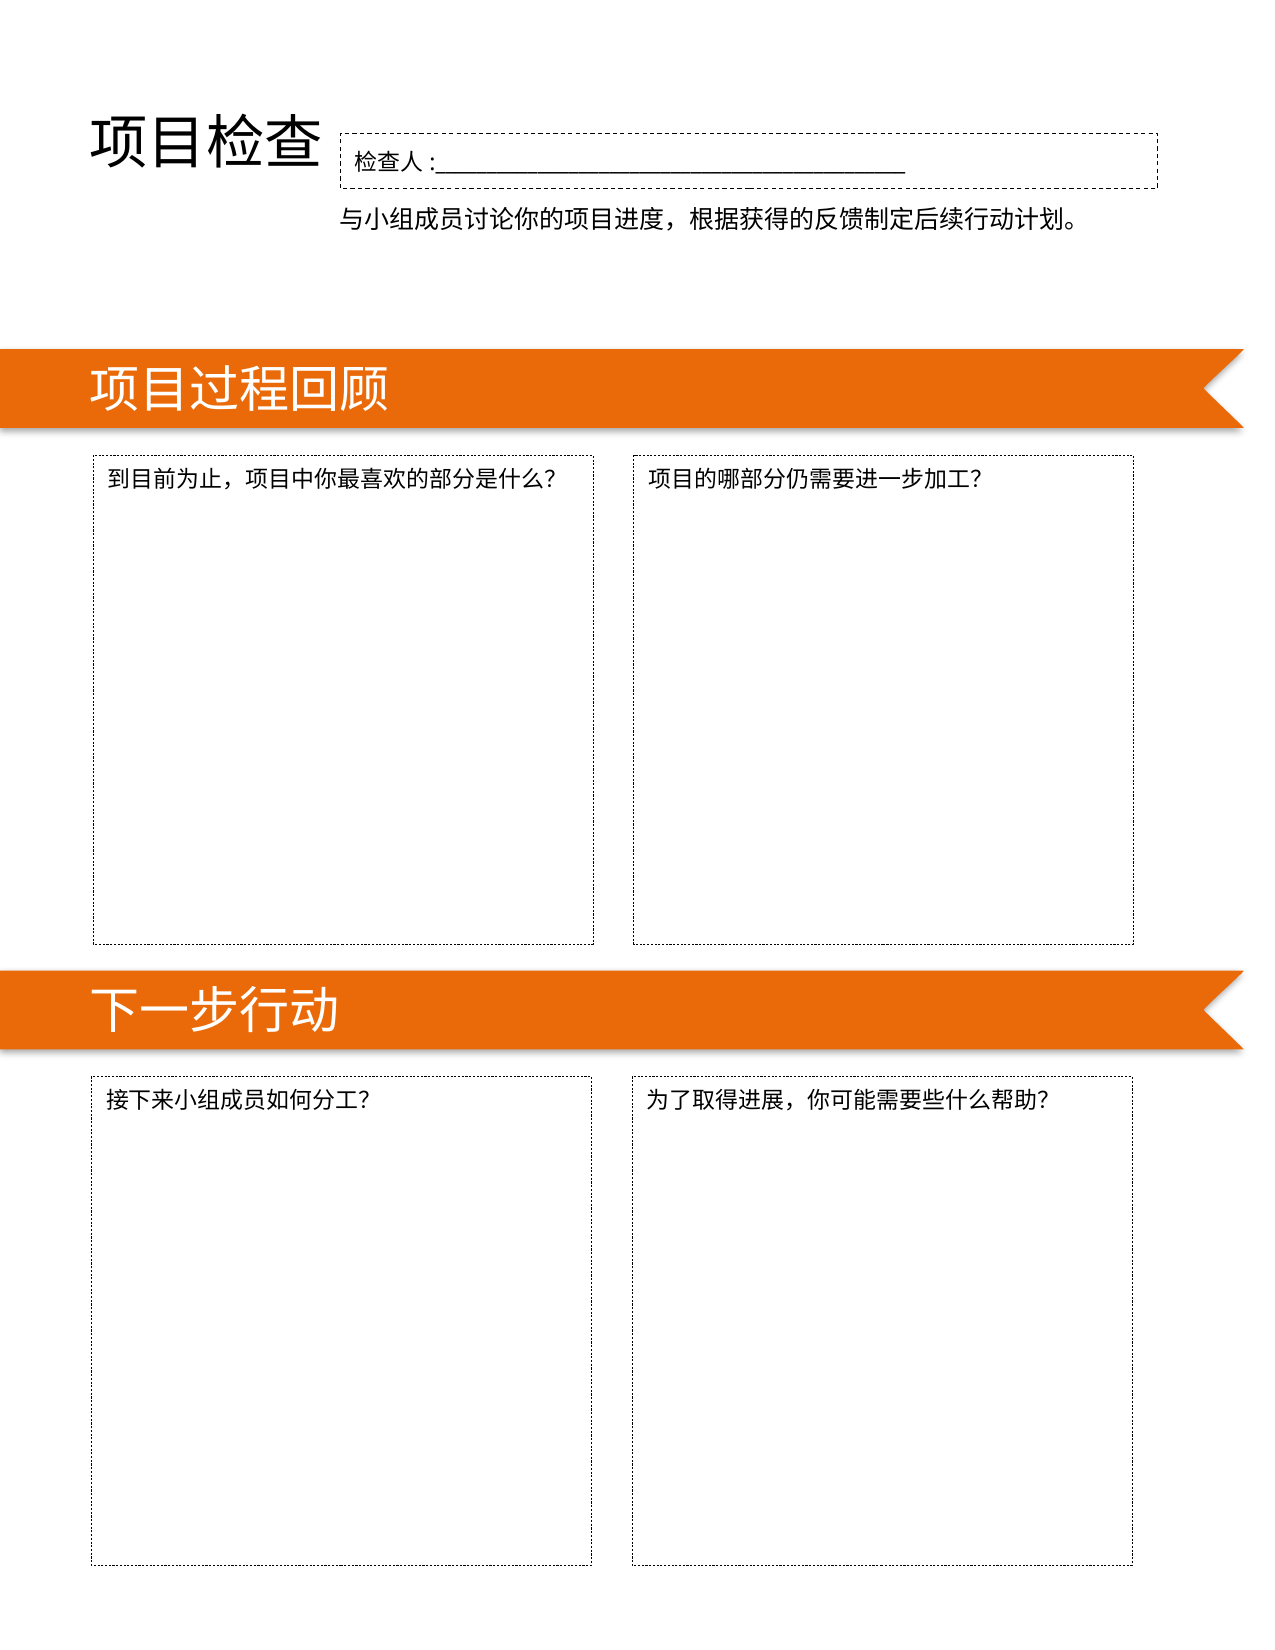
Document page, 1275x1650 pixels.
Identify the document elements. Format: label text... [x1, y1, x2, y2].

text_box 检查人:______________________________________________ [340, 133, 1158, 189]
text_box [0, 348, 1244, 429]
text_box [91, 506, 595, 946]
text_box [0, 970, 1244, 1050]
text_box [91, 1077, 1133, 1122]
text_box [92, 456, 1134, 500]
text_box [89, 1128, 593, 1567]
text_box 与小组成员讨论你的项目进度，根据获得的反馈制定后续行动计划。 [324, 196, 1169, 241]
text_box 项目检查 [74, 97, 537, 183]
text_box [632, 507, 1136, 946]
text_box [630, 1129, 1134, 1567]
